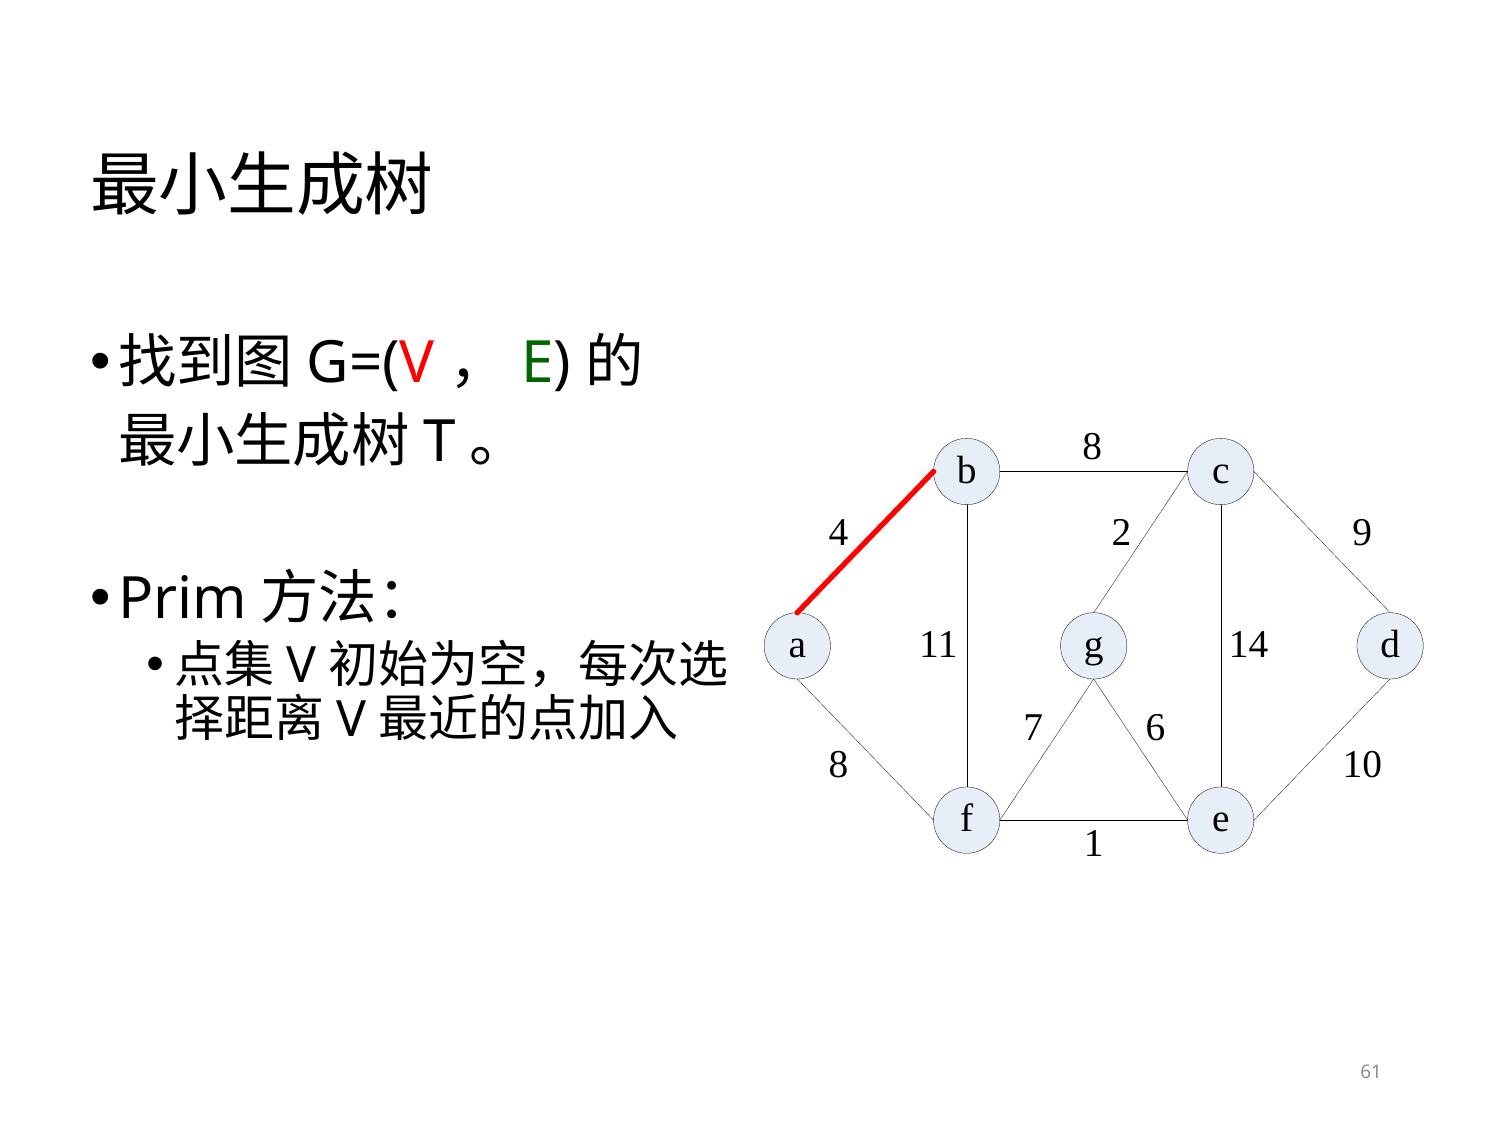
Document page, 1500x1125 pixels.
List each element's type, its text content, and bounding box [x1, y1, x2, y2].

slide_number 61 [1059, 1042, 1397, 1103]
title 最小生成树 [75, 75, 1425, 300]
list 找到图G=(V，E)的 最小生成树T。 Prim方法： 点集V初始为空，每次选择距离V最近的点加入 [75, 324, 775, 963]
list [762, 417, 1425, 871]
